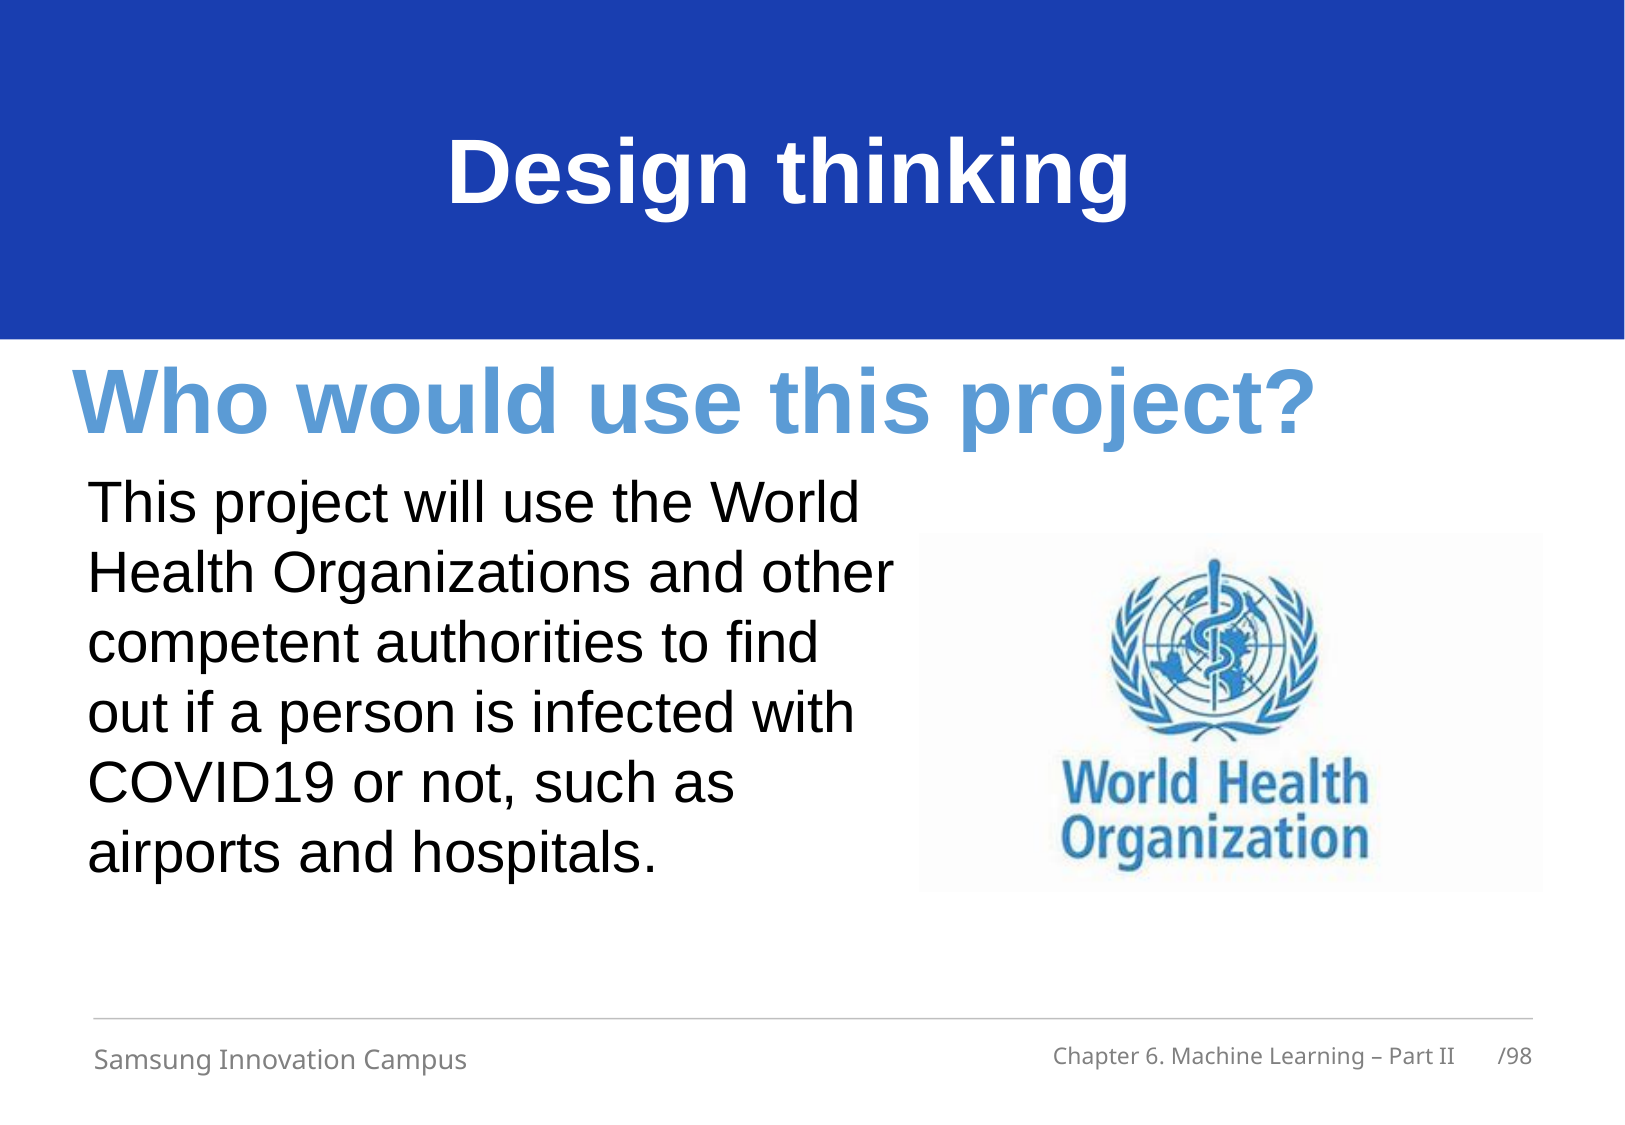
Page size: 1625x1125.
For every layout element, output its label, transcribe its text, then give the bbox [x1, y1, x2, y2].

text_box This project will use the World Health Organizations and other competent authorities to find out if a person is infected with COVID19 or not, such as airports and hospitals. [72, 456, 921, 892]
picture [919, 533, 1544, 892]
text_box Who would use this project? [0, 373, 1534, 435]
title Design thinking [71, 139, 1534, 210]
